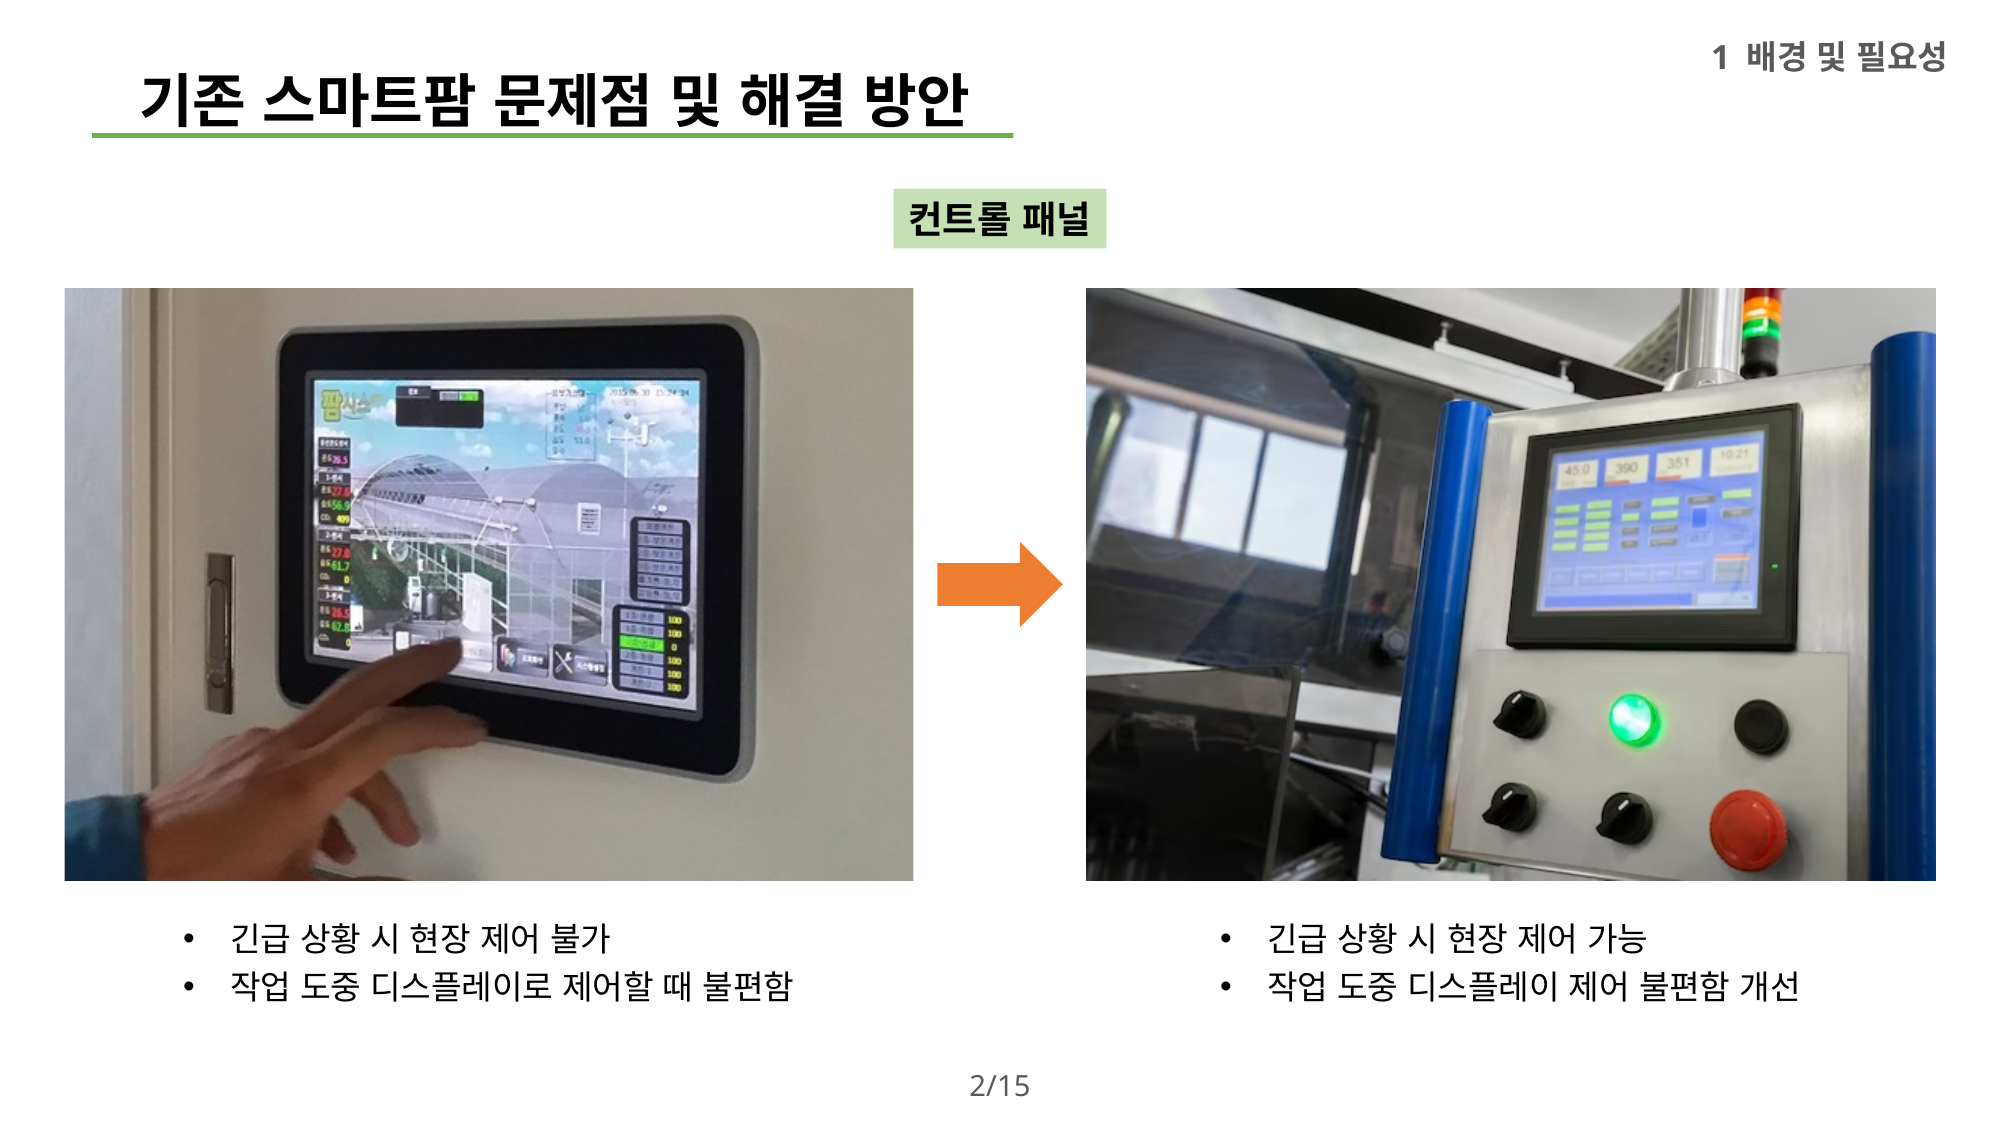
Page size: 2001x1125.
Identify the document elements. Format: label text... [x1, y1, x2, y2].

text_box 긴급 상황 시 현장 제어 가능 작업 도중 디스플레이 제어 불편함 개선 [1205, 910, 1817, 1014]
text_box 컨트롤 패널 [893, 188, 1107, 249]
text_box 긴급 상황 시 현장 제어 불가 작업 도중 디스플레이로 제어할 때 불편함 [168, 910, 810, 1014]
text_box [91, 132, 1014, 139]
picture [64, 288, 914, 881]
text_box 기존 스마트팜 문제점 및 해결 방안 [124, 57, 985, 132]
text_box 1 배경 및 필요성 [1696, 29, 1963, 84]
text_box [936, 539, 1065, 630]
text_box 2/15 [954, 1059, 1046, 1110]
picture [1086, 288, 1936, 881]
